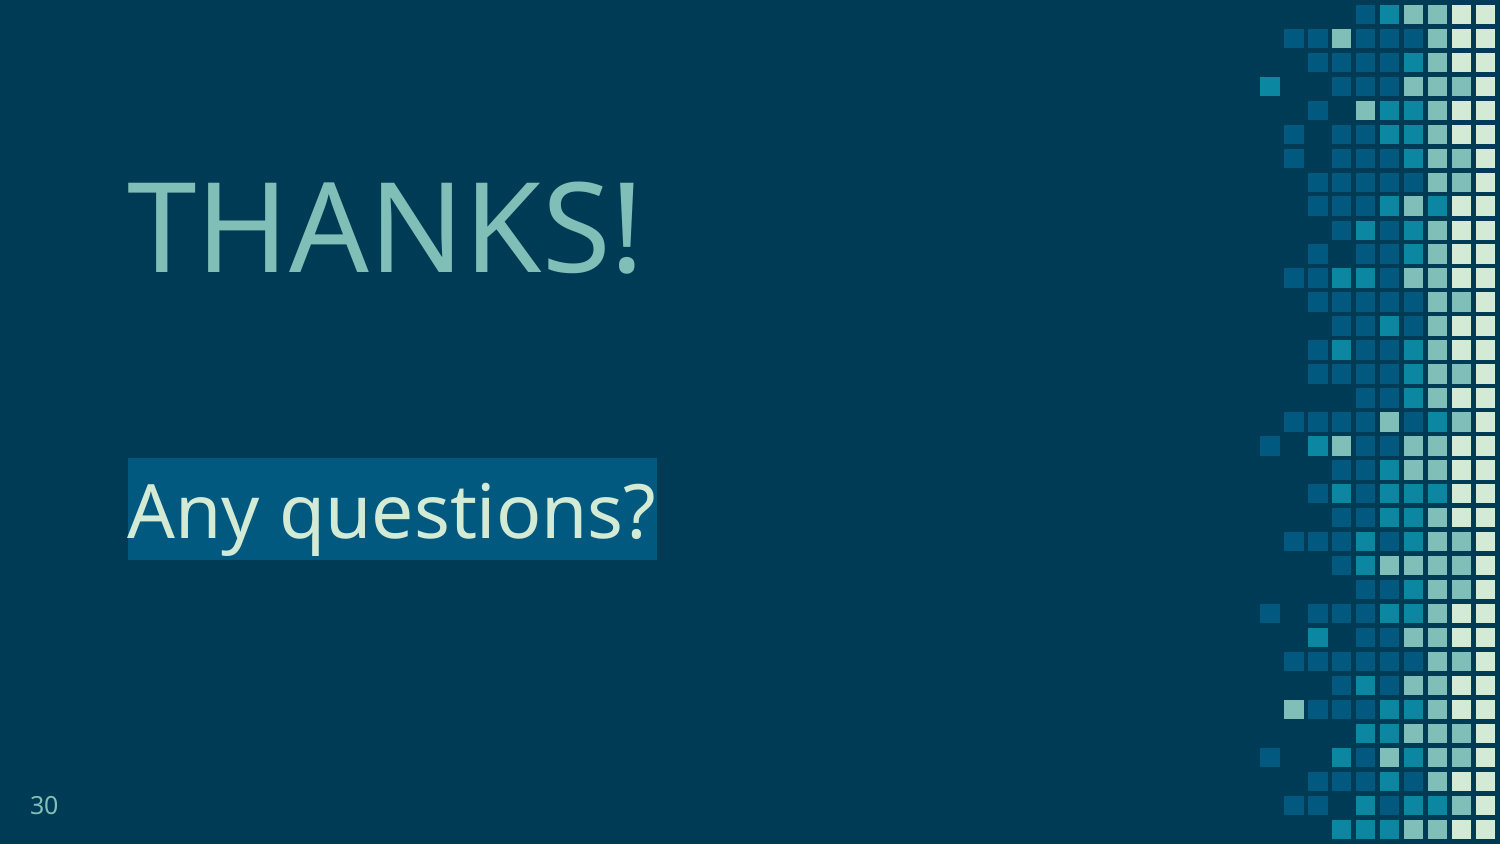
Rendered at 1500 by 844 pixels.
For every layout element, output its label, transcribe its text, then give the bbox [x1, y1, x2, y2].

slide_number ‹#› [15, 774, 105, 839]
subtitle Any questions? [112, 448, 750, 577]
title THANKS! [112, 122, 911, 313]
